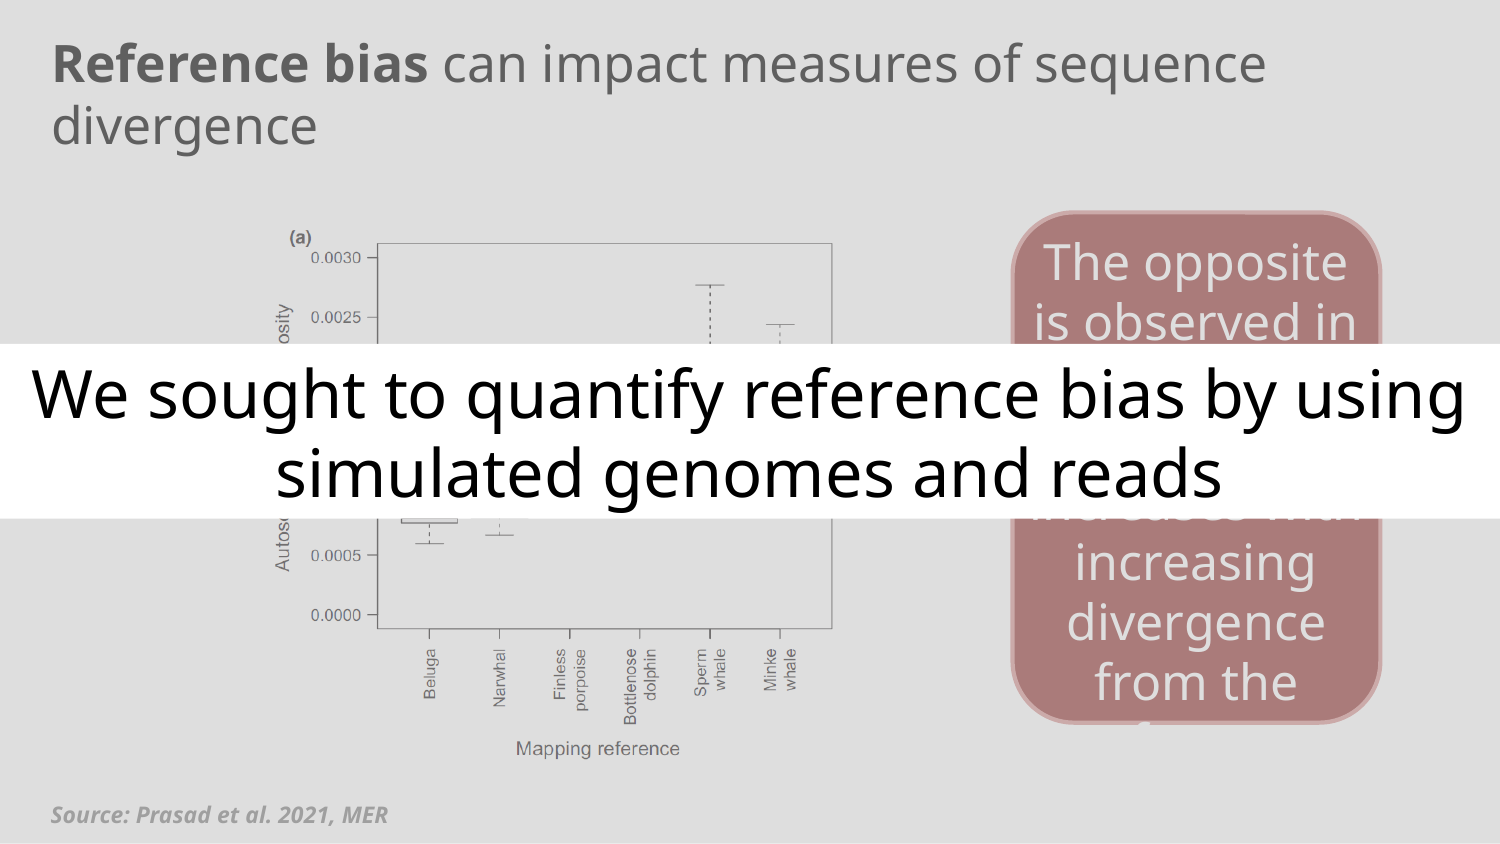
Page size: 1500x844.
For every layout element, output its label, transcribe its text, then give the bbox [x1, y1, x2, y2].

text_box We sought to quantify reference bias by using simulated genomes and reads [858, 343, 1500, 519]
text_box [0, 519, 1500, 844]
text_box We sought to quantify reference bias by using simulated genomes and reads [0, 343, 260, 519]
text_box [0, 0, 1500, 343]
picture [265, 223, 854, 768]
